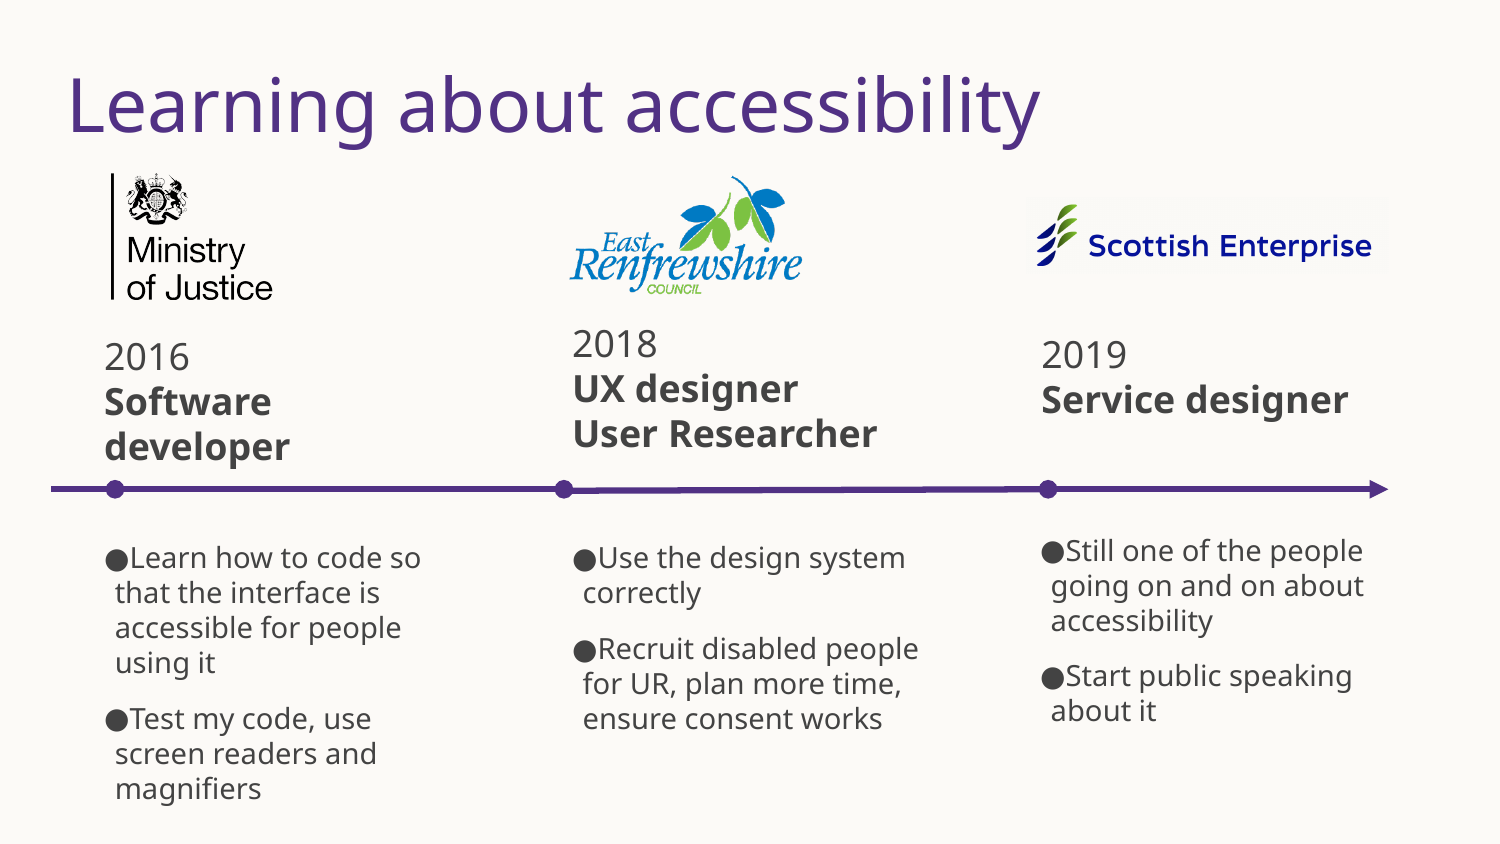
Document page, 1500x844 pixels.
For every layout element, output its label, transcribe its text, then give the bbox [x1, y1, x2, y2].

text_box 2016 Software developer [89, 317, 475, 483]
picture [1026, 197, 1389, 274]
title Learning about accessibility [51, 42, 1449, 137]
text_box Use the design system correctly Recruit disabled people for UR, plan more time, ensure consent works [557, 524, 943, 717]
picture [57, 169, 326, 304]
text_box Still one of the people going on and on about accessibility Start public speaking about it [1025, 516, 1411, 709]
text_box 2018 UX designer User Researcher [557, 305, 943, 471]
picture [563, 169, 810, 304]
text_box Learn how to code so that the interface is accessible for people using it Test my code, use screen readers and magnifiers [89, 524, 475, 717]
text_box 2019 Service designer [1026, 316, 1413, 437]
